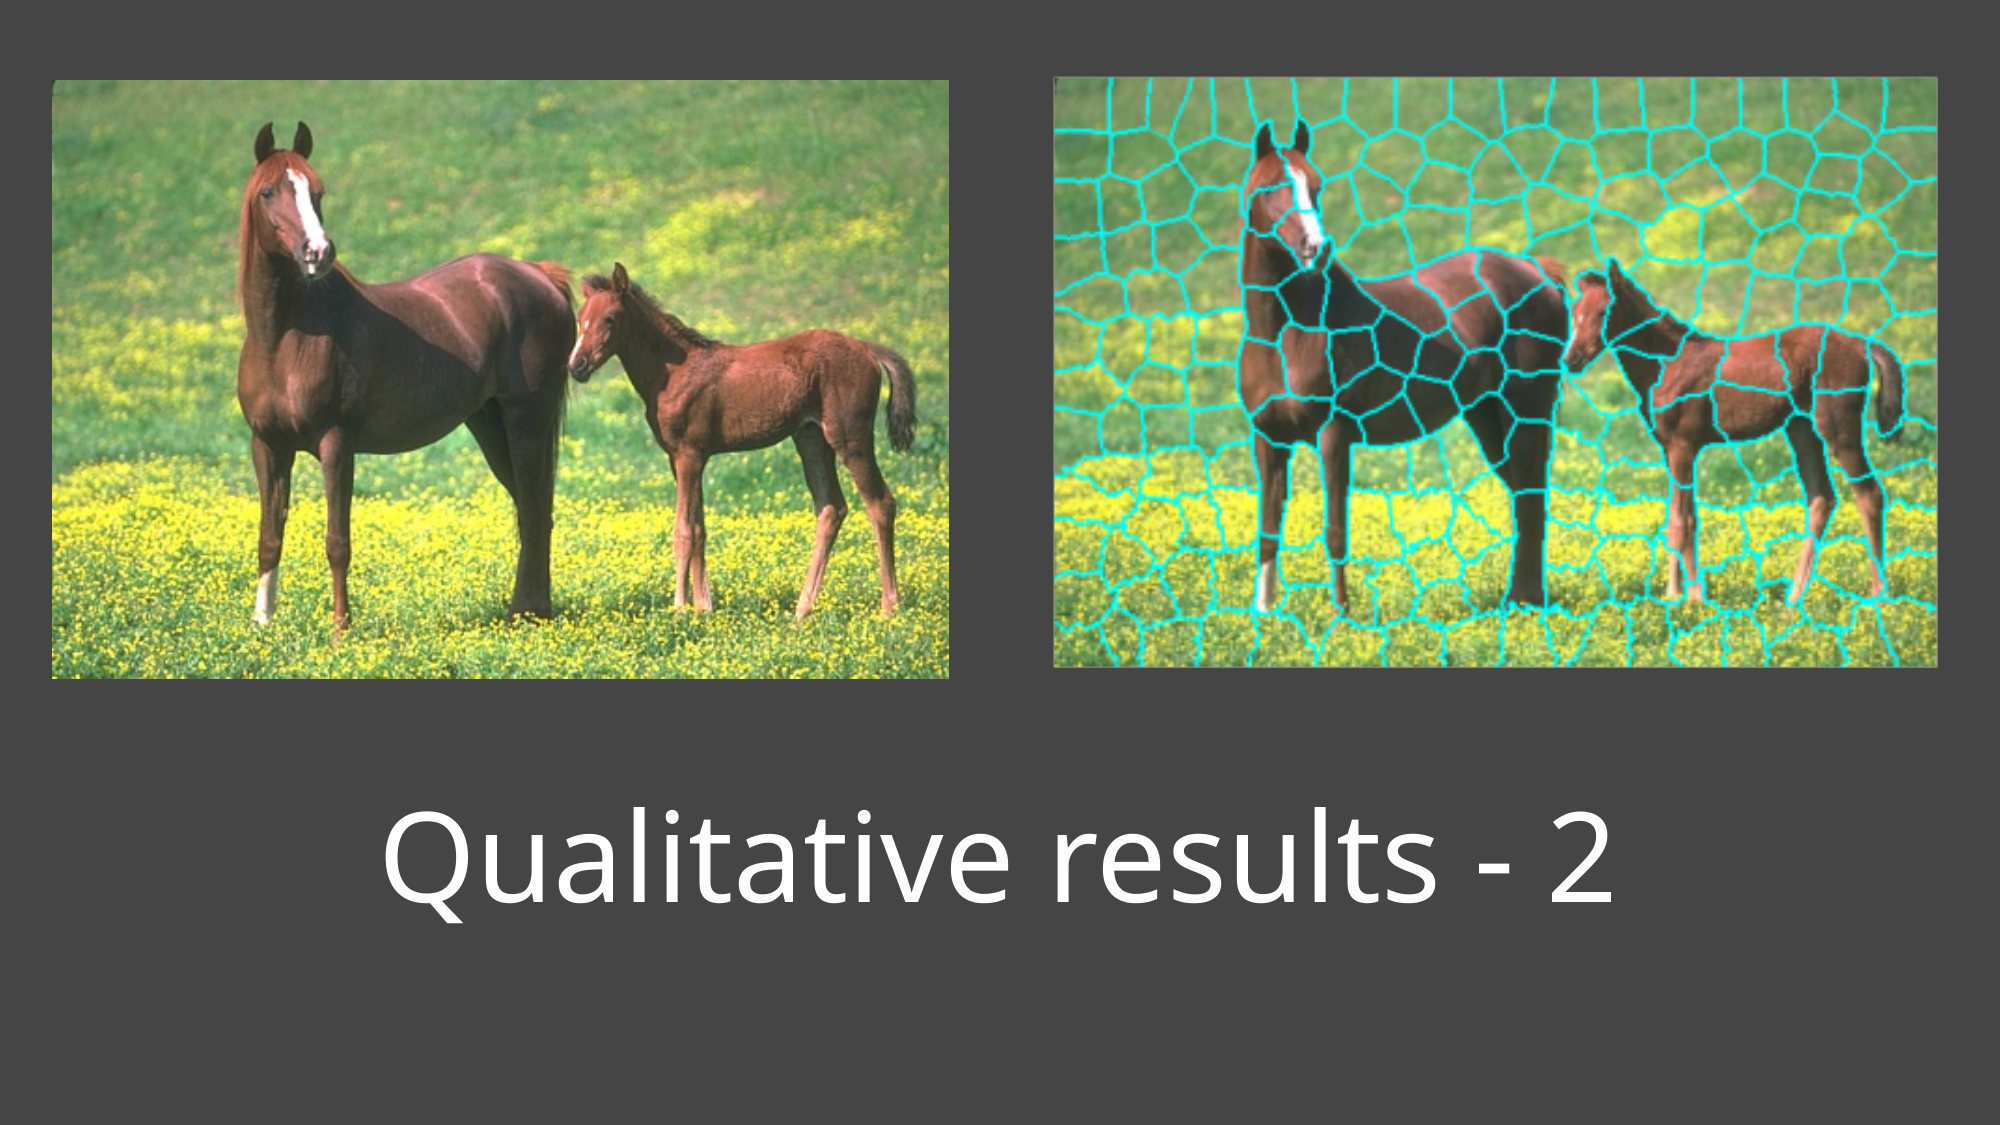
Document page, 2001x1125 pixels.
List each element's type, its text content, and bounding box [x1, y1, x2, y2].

title Qualitative results - 2 [115, 738, 1882, 937]
picture [1036, 62, 1957, 687]
picture [52, 80, 949, 679]
